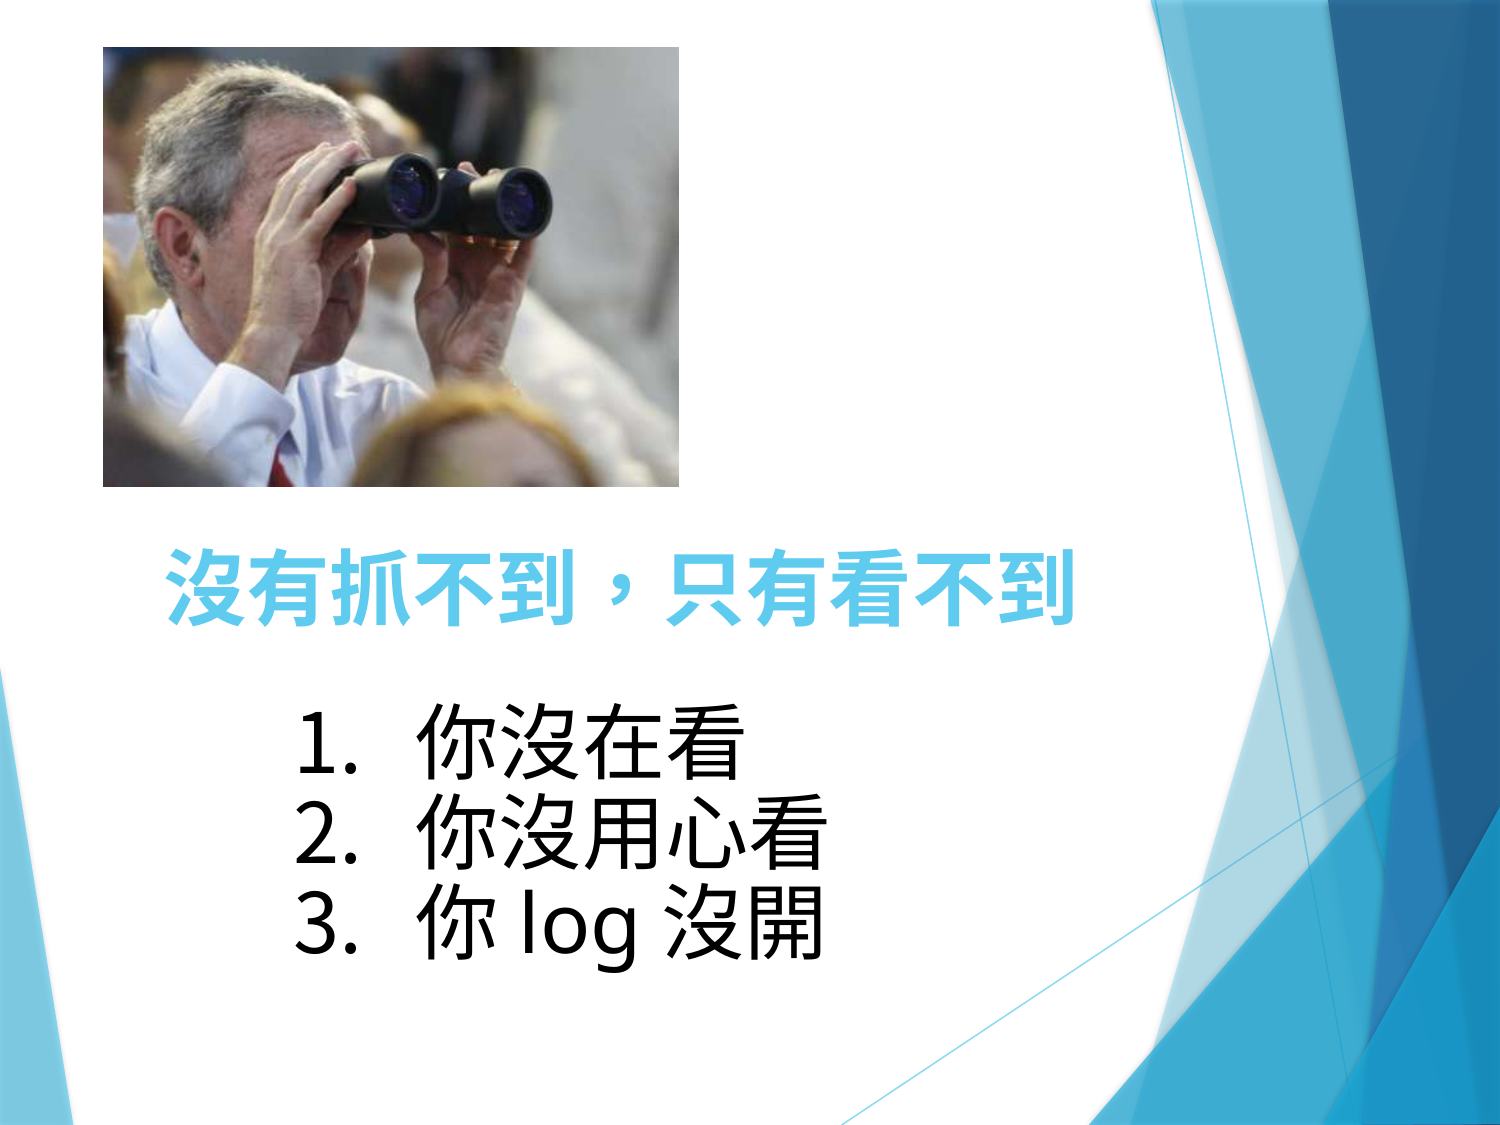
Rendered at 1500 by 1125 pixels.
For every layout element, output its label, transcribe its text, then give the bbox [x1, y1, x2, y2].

text_box 你沒在看 你沒用心看 你log沒開 [278, 727, 1500, 945]
picture [102, 47, 680, 488]
title 沒有抓不到，只有看不到 [148, 528, 1442, 746]
